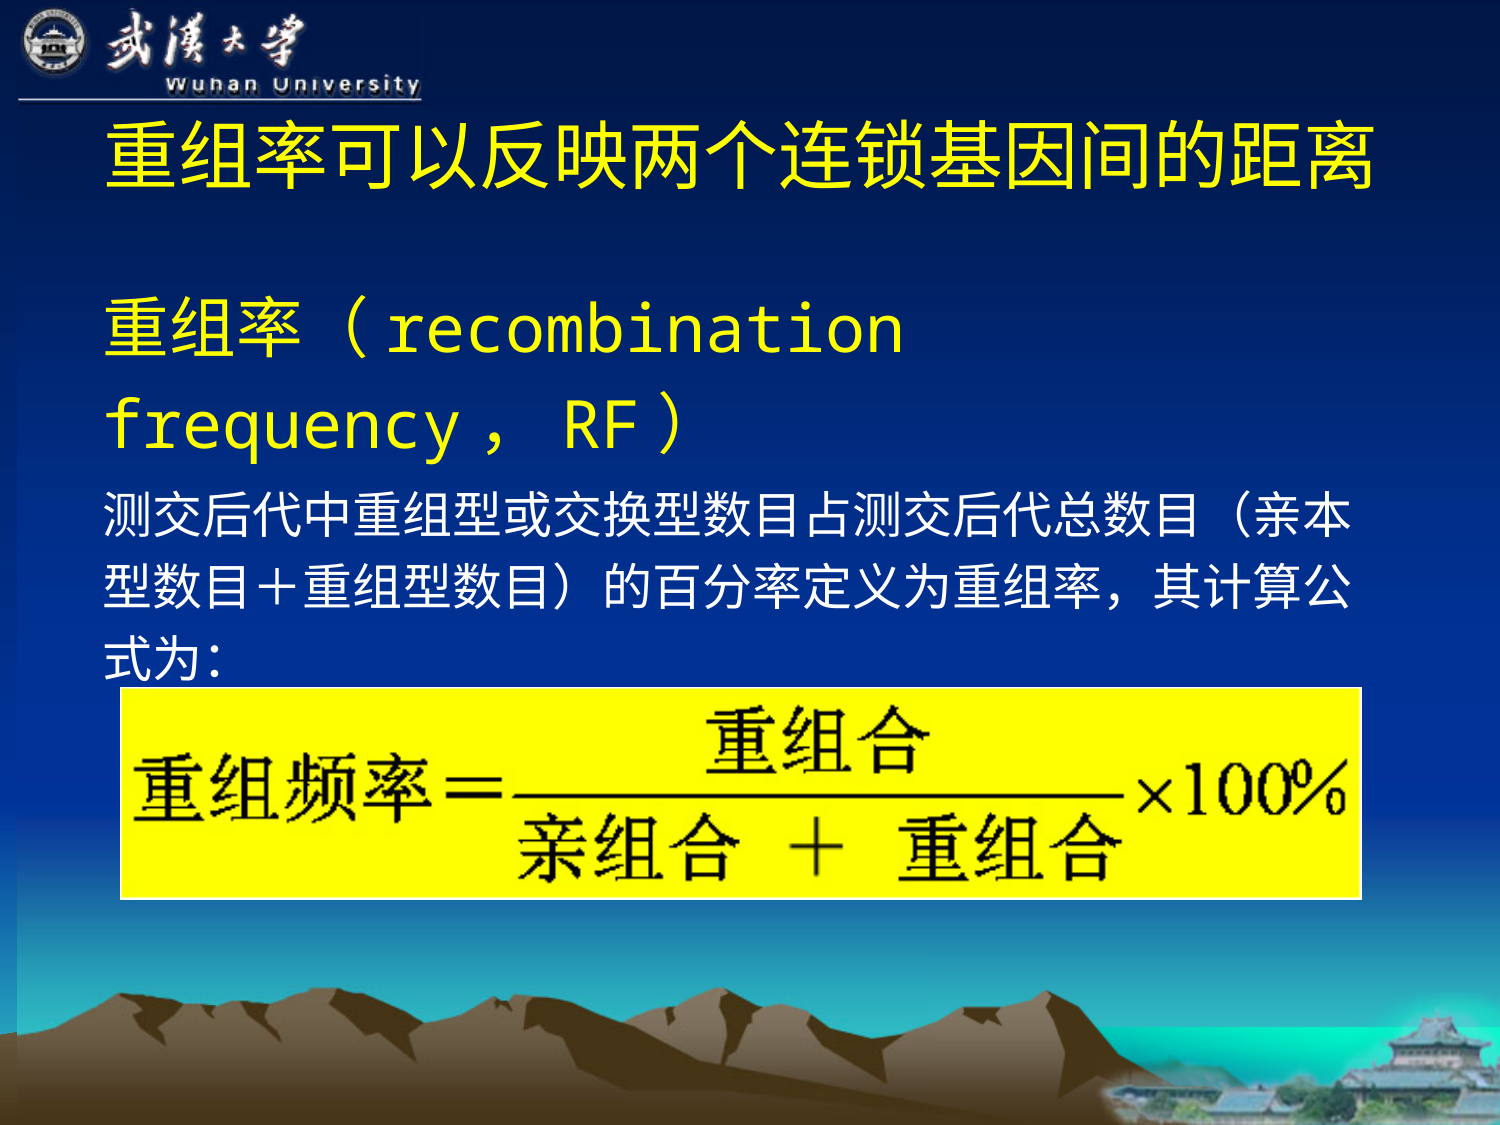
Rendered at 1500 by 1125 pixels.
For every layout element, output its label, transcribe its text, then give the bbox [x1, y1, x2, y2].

list 重组率（recombination frequency，RF） 测交后代中重组型或交换型数目占测交后代总数目（亲本型数目＋重组型数目）的百分率定义为重组率，其计算公式为： [87, 262, 1400, 663]
picture [17, 4, 1500, 1125]
text_box 重组率可以反映两个连锁基因间的距离 [88, 100, 1394, 206]
